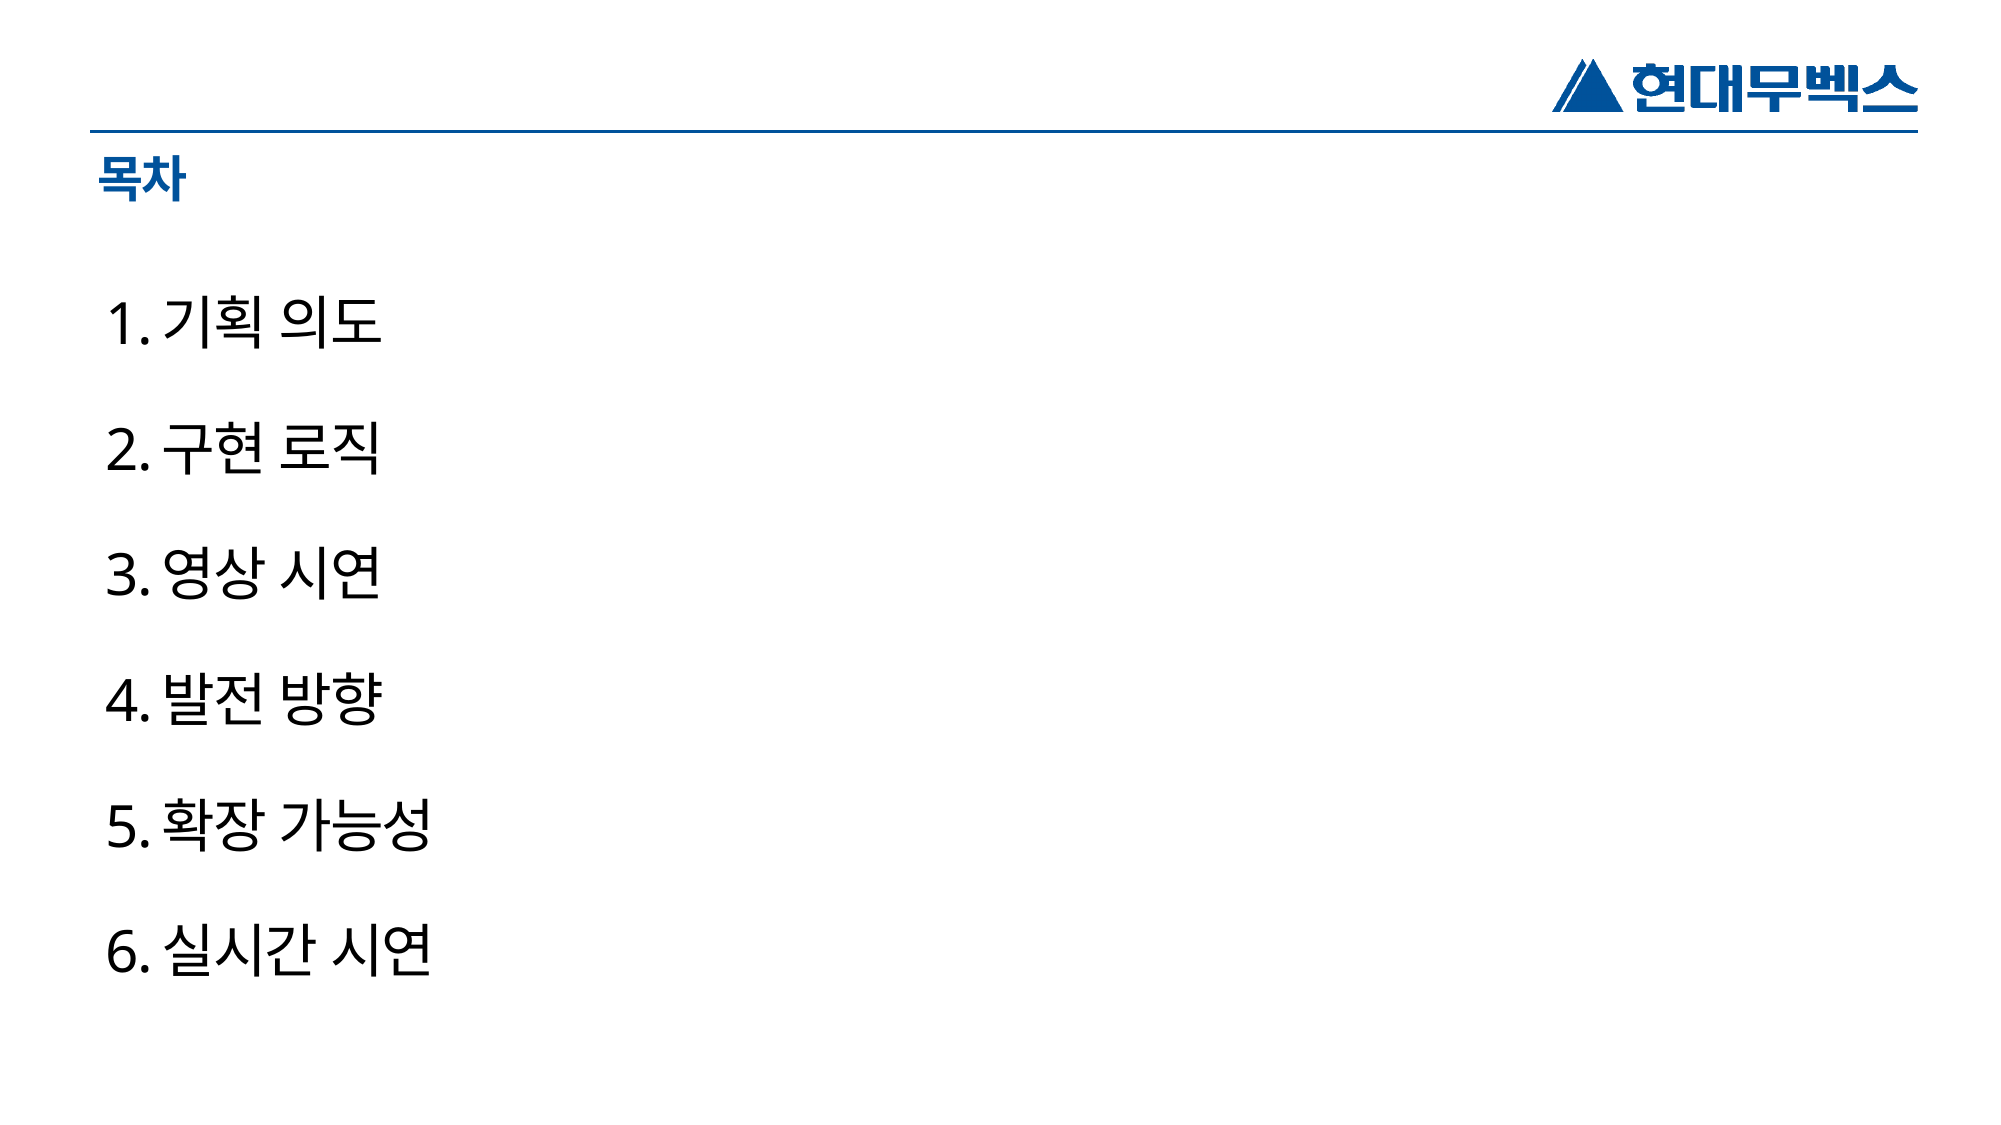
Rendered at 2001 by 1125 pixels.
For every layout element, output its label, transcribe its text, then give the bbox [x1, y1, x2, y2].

title 목차 [82, 72, 448, 291]
list 기획 의도 구현 로직 영상 시연 발전 방향 확장 가능성 실시간 시연 [90, 243, 1881, 1066]
picture [1552, 59, 1918, 113]
